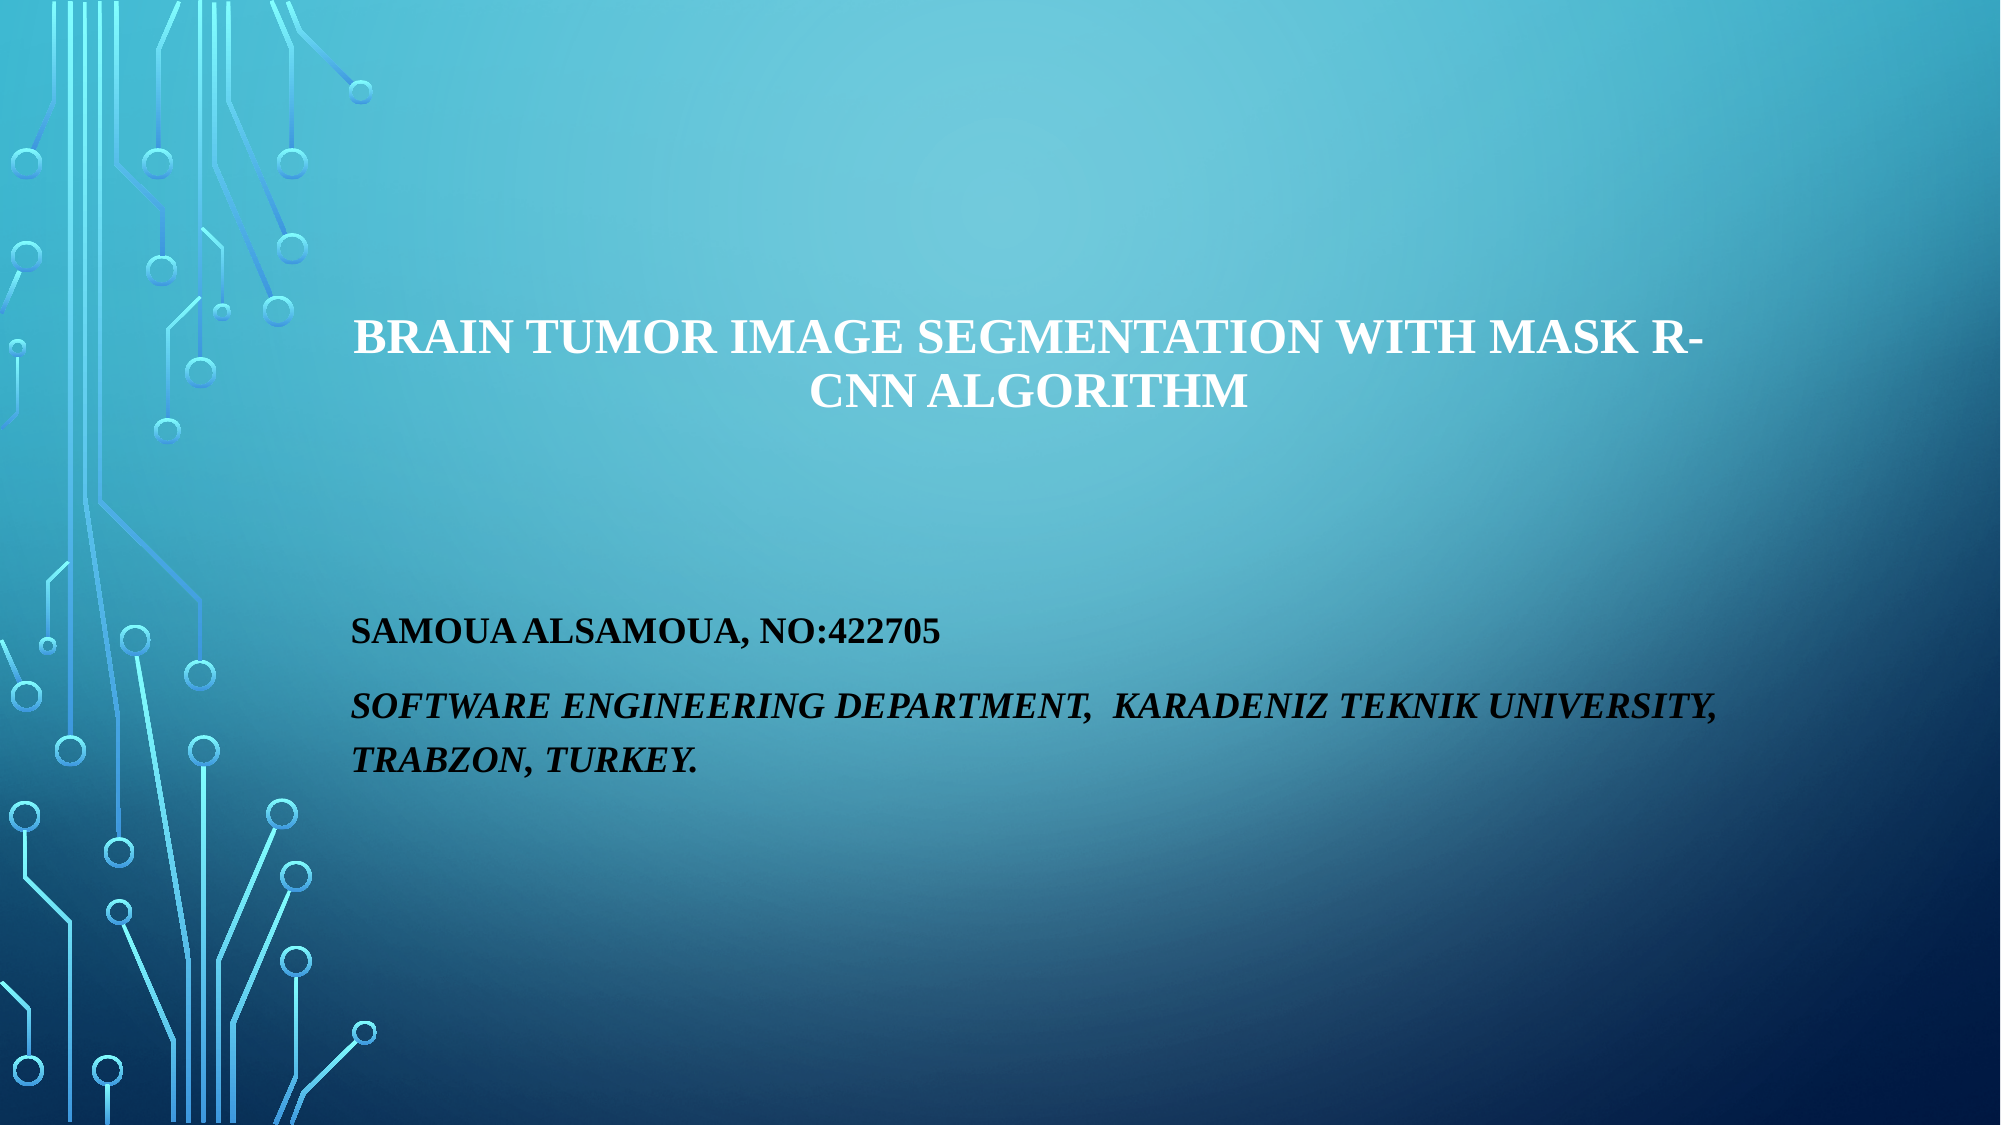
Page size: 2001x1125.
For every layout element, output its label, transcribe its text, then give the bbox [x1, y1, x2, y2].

title Brain Tumor Image Segmentation with MASK R-CNN Algorithm [307, 184, 1750, 576]
subtitle Samoua Alsamoua, No:422705 Software Engineering Department, Karadeniz Teknik University, Trabzon, Turkey. [335, 589, 1778, 861]
